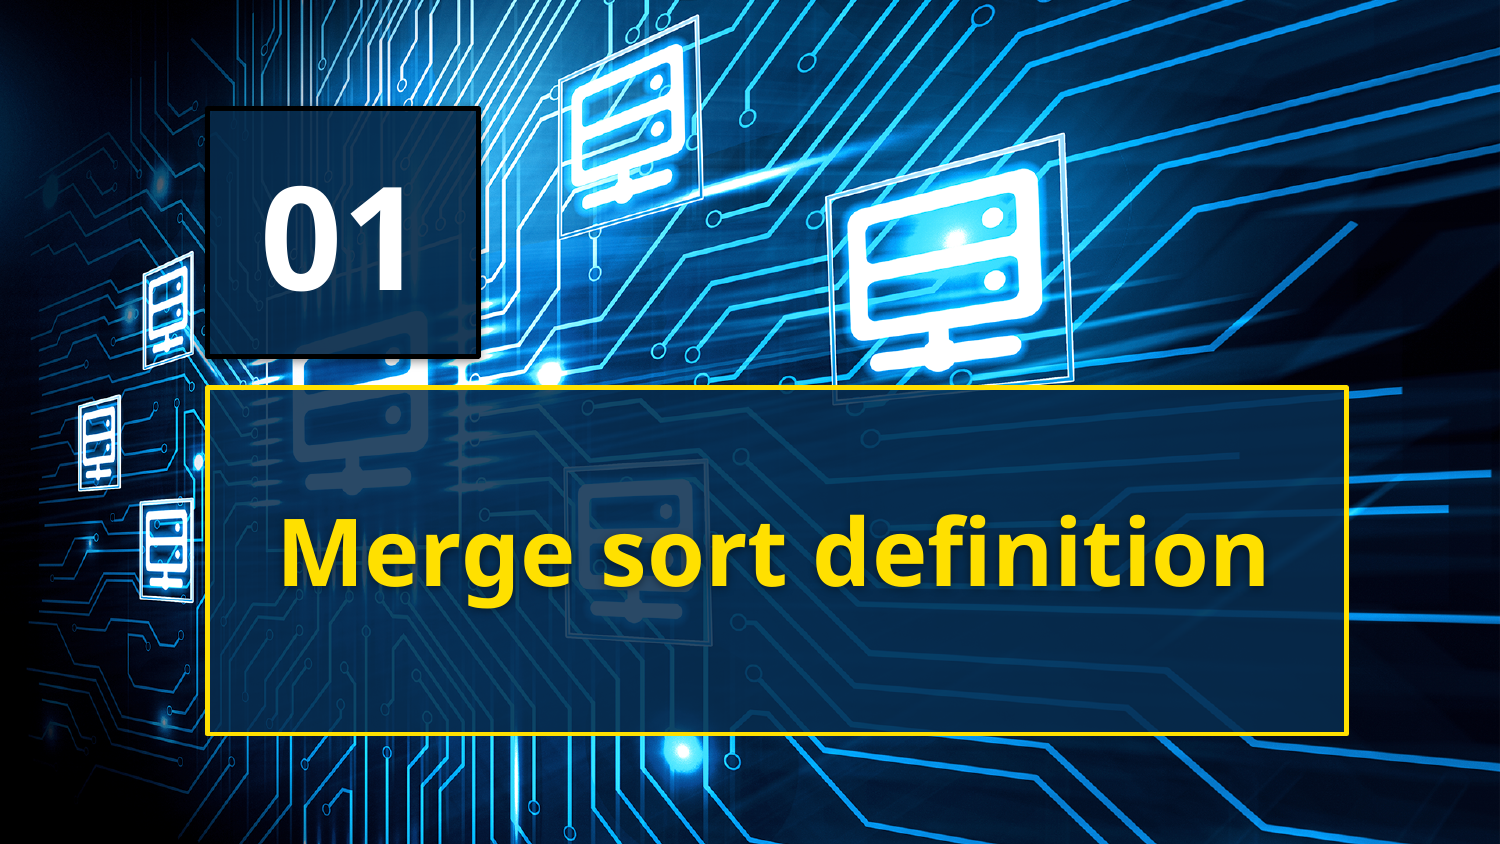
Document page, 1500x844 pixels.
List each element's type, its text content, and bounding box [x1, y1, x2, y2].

picture [0, 0, 1500, 844]
title 01 [206, 107, 480, 358]
title Merge sort definition [237, 446, 1311, 652]
text_box [207, 387, 1347, 735]
